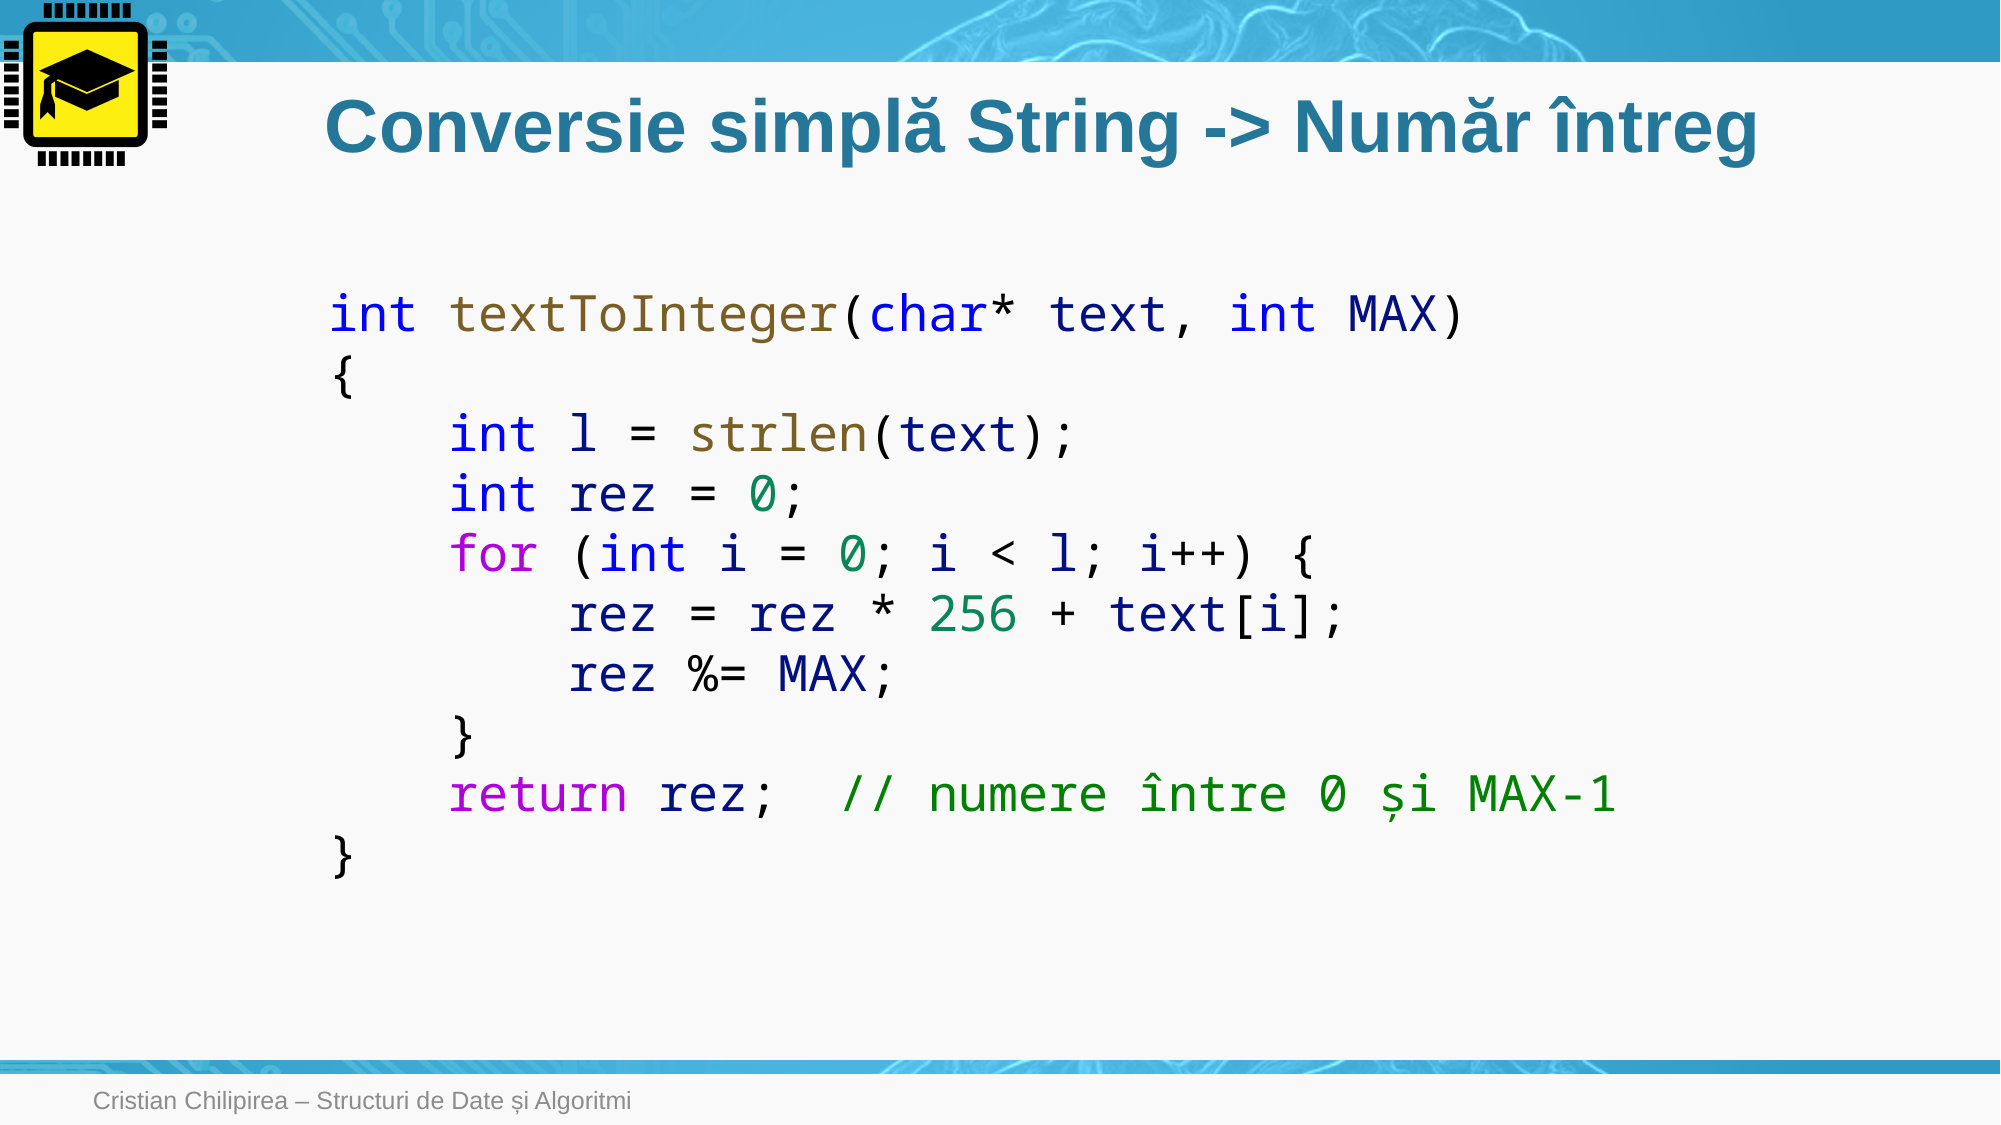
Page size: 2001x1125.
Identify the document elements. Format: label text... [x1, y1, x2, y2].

picture [0, 0, 2000, 166]
picture [0, 1060, 2000, 1074]
title Conversie simplă String -> Număr întreg [170, 76, 1915, 180]
text_box int textToInteger(char* text, int MAX) { int l = strlen(text); int rez = 0; for (int i = 0; i < l; i++) { rez = rez * 256 + text[i]; rez %= MAX; } return rez; // numere între 0 şi MAX-1 } [313, 273, 1687, 889]
footer Cristian Chilipirea – Structuri de Date și Algoritmi [77, 1073, 1338, 1125]
